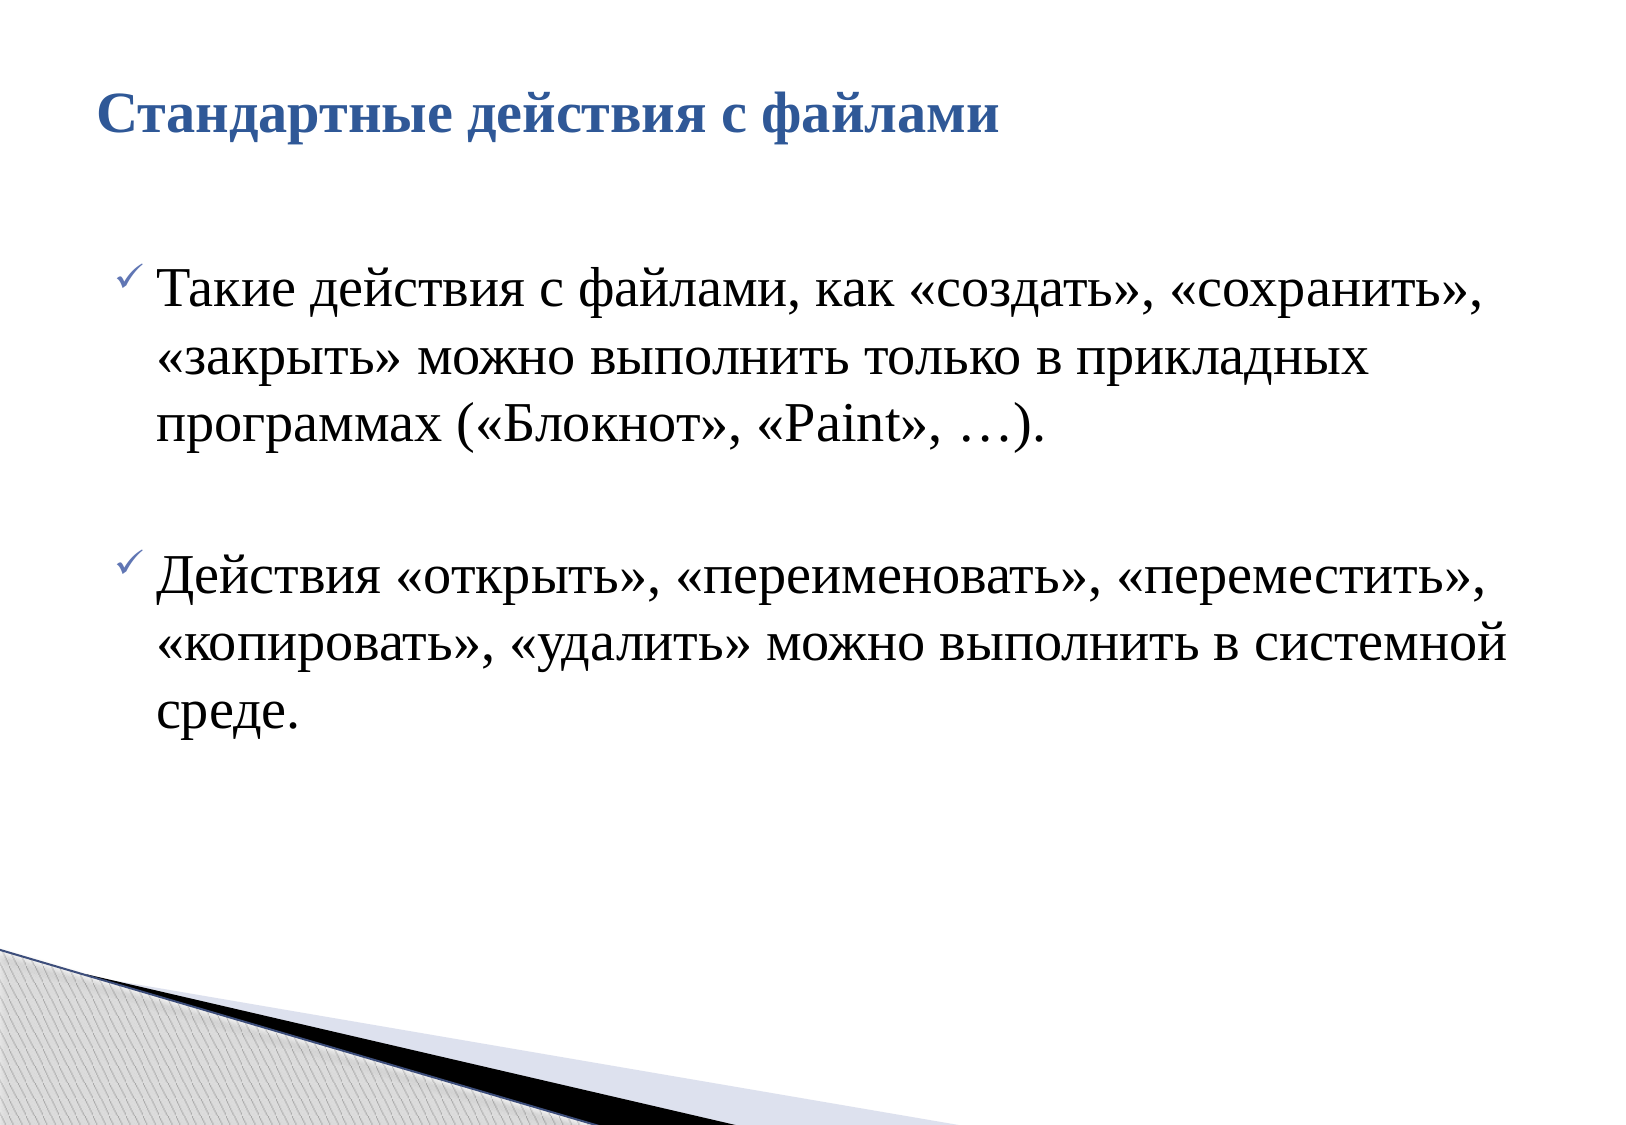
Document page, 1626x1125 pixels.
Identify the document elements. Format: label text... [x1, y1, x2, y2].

title Стандартные действия с файлами [81, 45, 1544, 173]
list Такие действия с файлами, как «создать», «сохранить», «закрыть» можно выполнить только в прикладных программах («Блокнот», «Paint», …). Действия «открыть», «переименовать», «переместить», «копировать», «удалить» можно выполнить в системной среде. [81, 243, 1544, 986]
